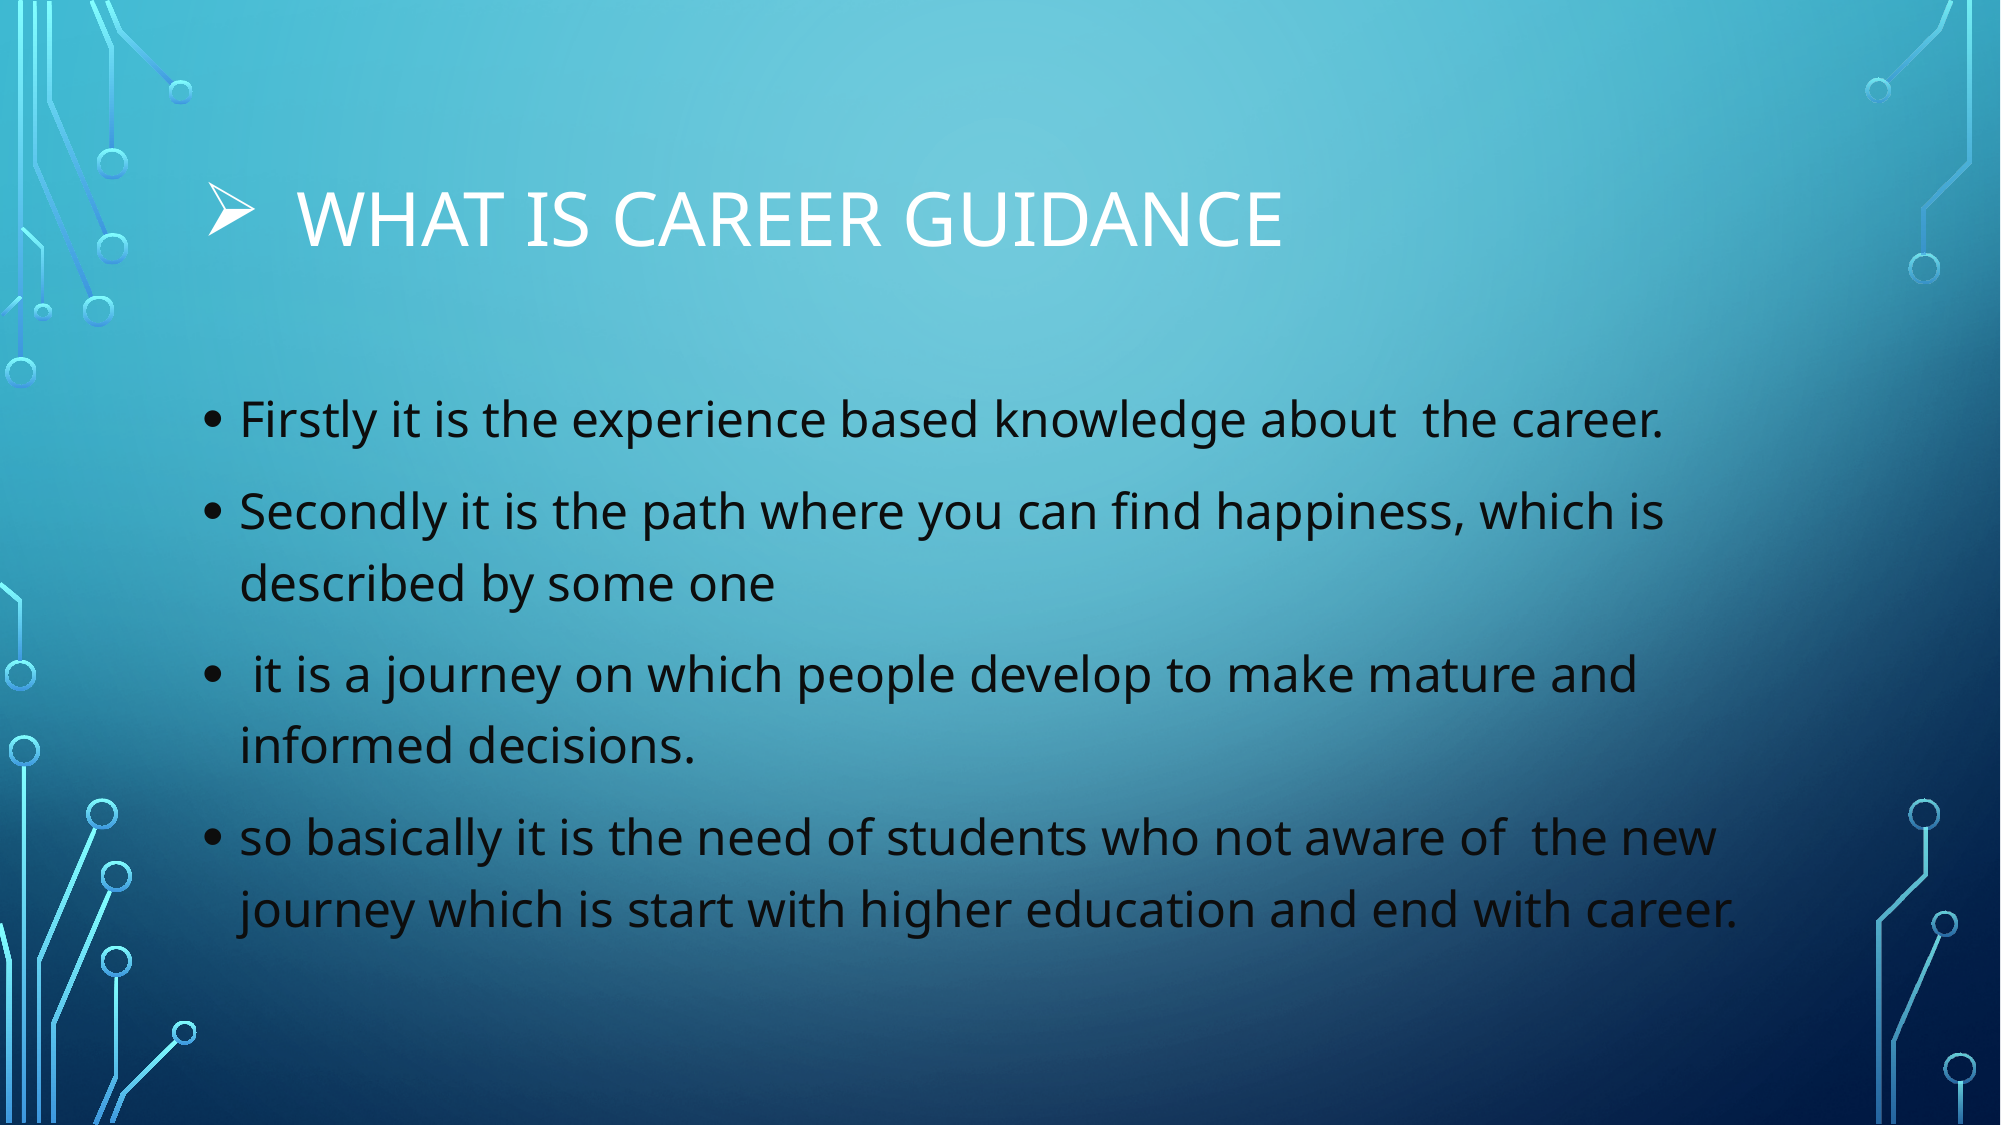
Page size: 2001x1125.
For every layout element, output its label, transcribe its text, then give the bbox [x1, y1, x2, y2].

title WHAT IS CAREER GUIDANCE [187, 101, 1813, 344]
list Firstly it is the experience based knowledge about the career. Secondly it is the path where you can find happiness, which is described by some one it is a journey on which people develop to make mature and informed decisions. so basically it is the need of students who not aware of the new journey which is start with higher education and end with career. [187, 369, 1813, 950]
